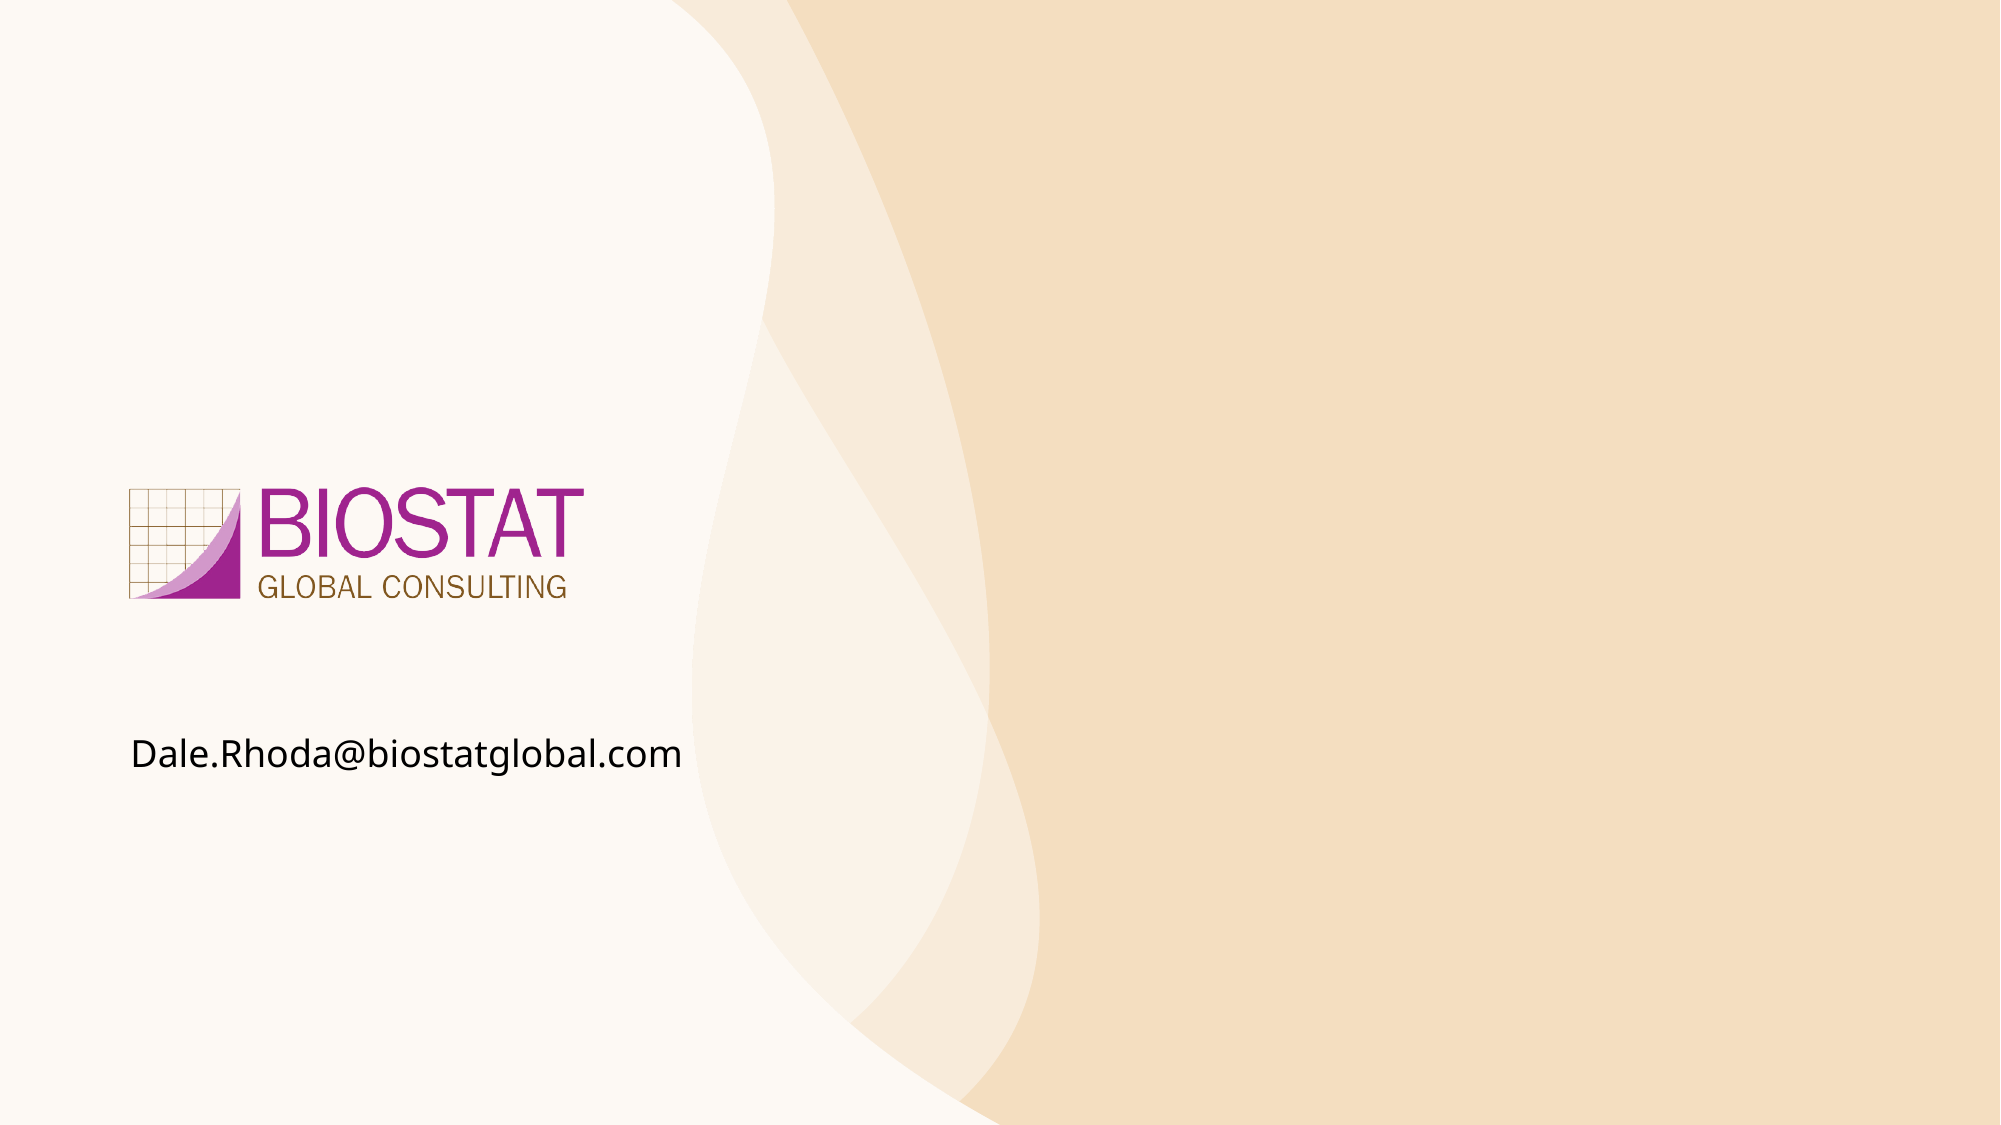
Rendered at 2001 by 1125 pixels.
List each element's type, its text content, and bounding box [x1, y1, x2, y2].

picture [129, 487, 584, 599]
text_box Dale.Rhoda@biostatglobal.com [115, 722, 699, 783]
